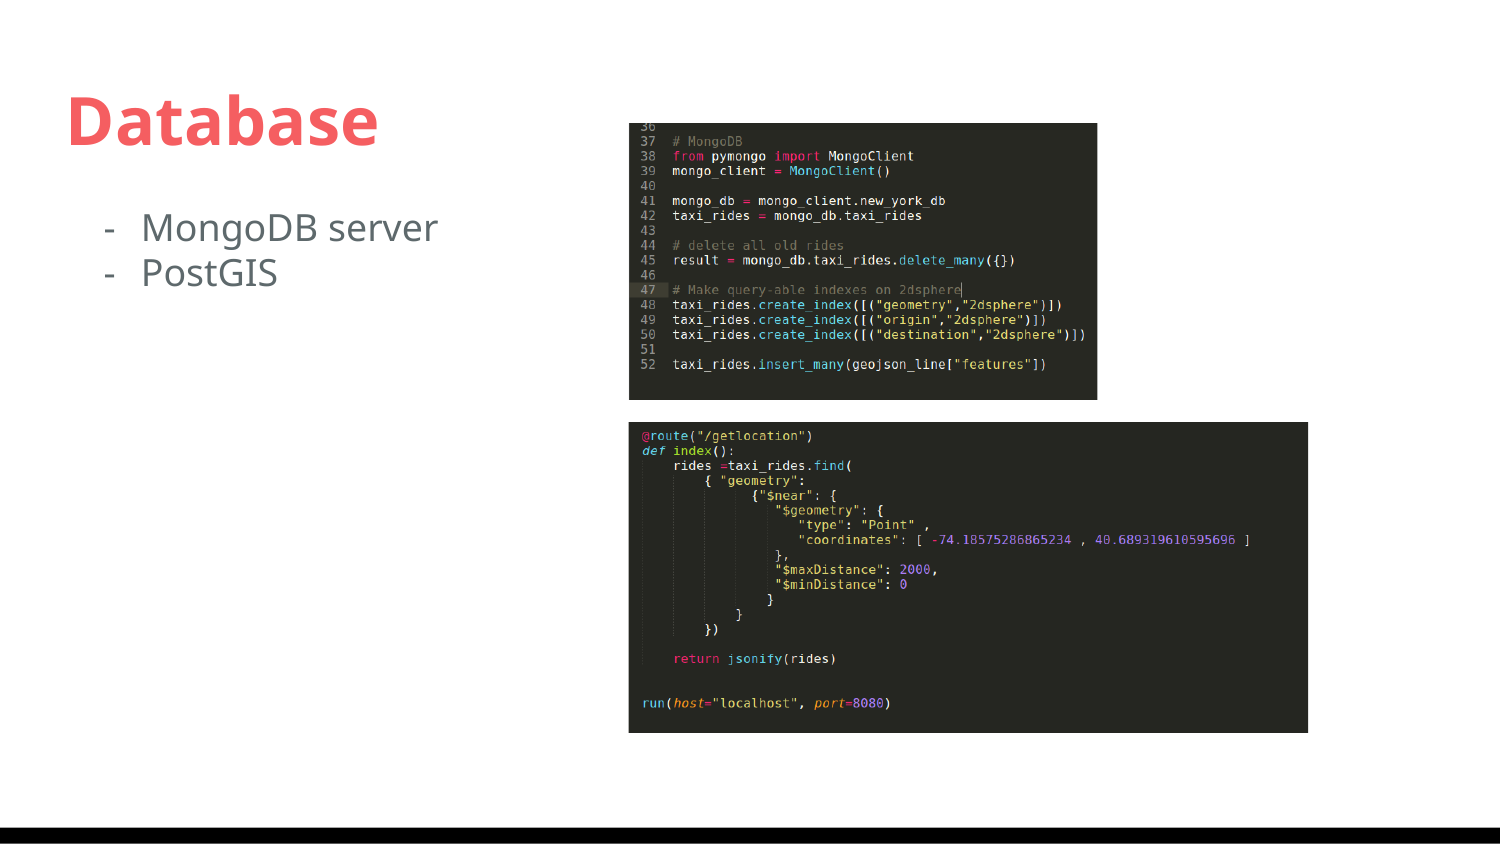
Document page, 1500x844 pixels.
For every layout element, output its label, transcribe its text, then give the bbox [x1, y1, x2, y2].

picture [628, 422, 1309, 733]
picture [628, 123, 1098, 400]
text_box Database [51, 64, 1449, 167]
text_box MongoDB server PostGIS [51, 189, 1449, 750]
